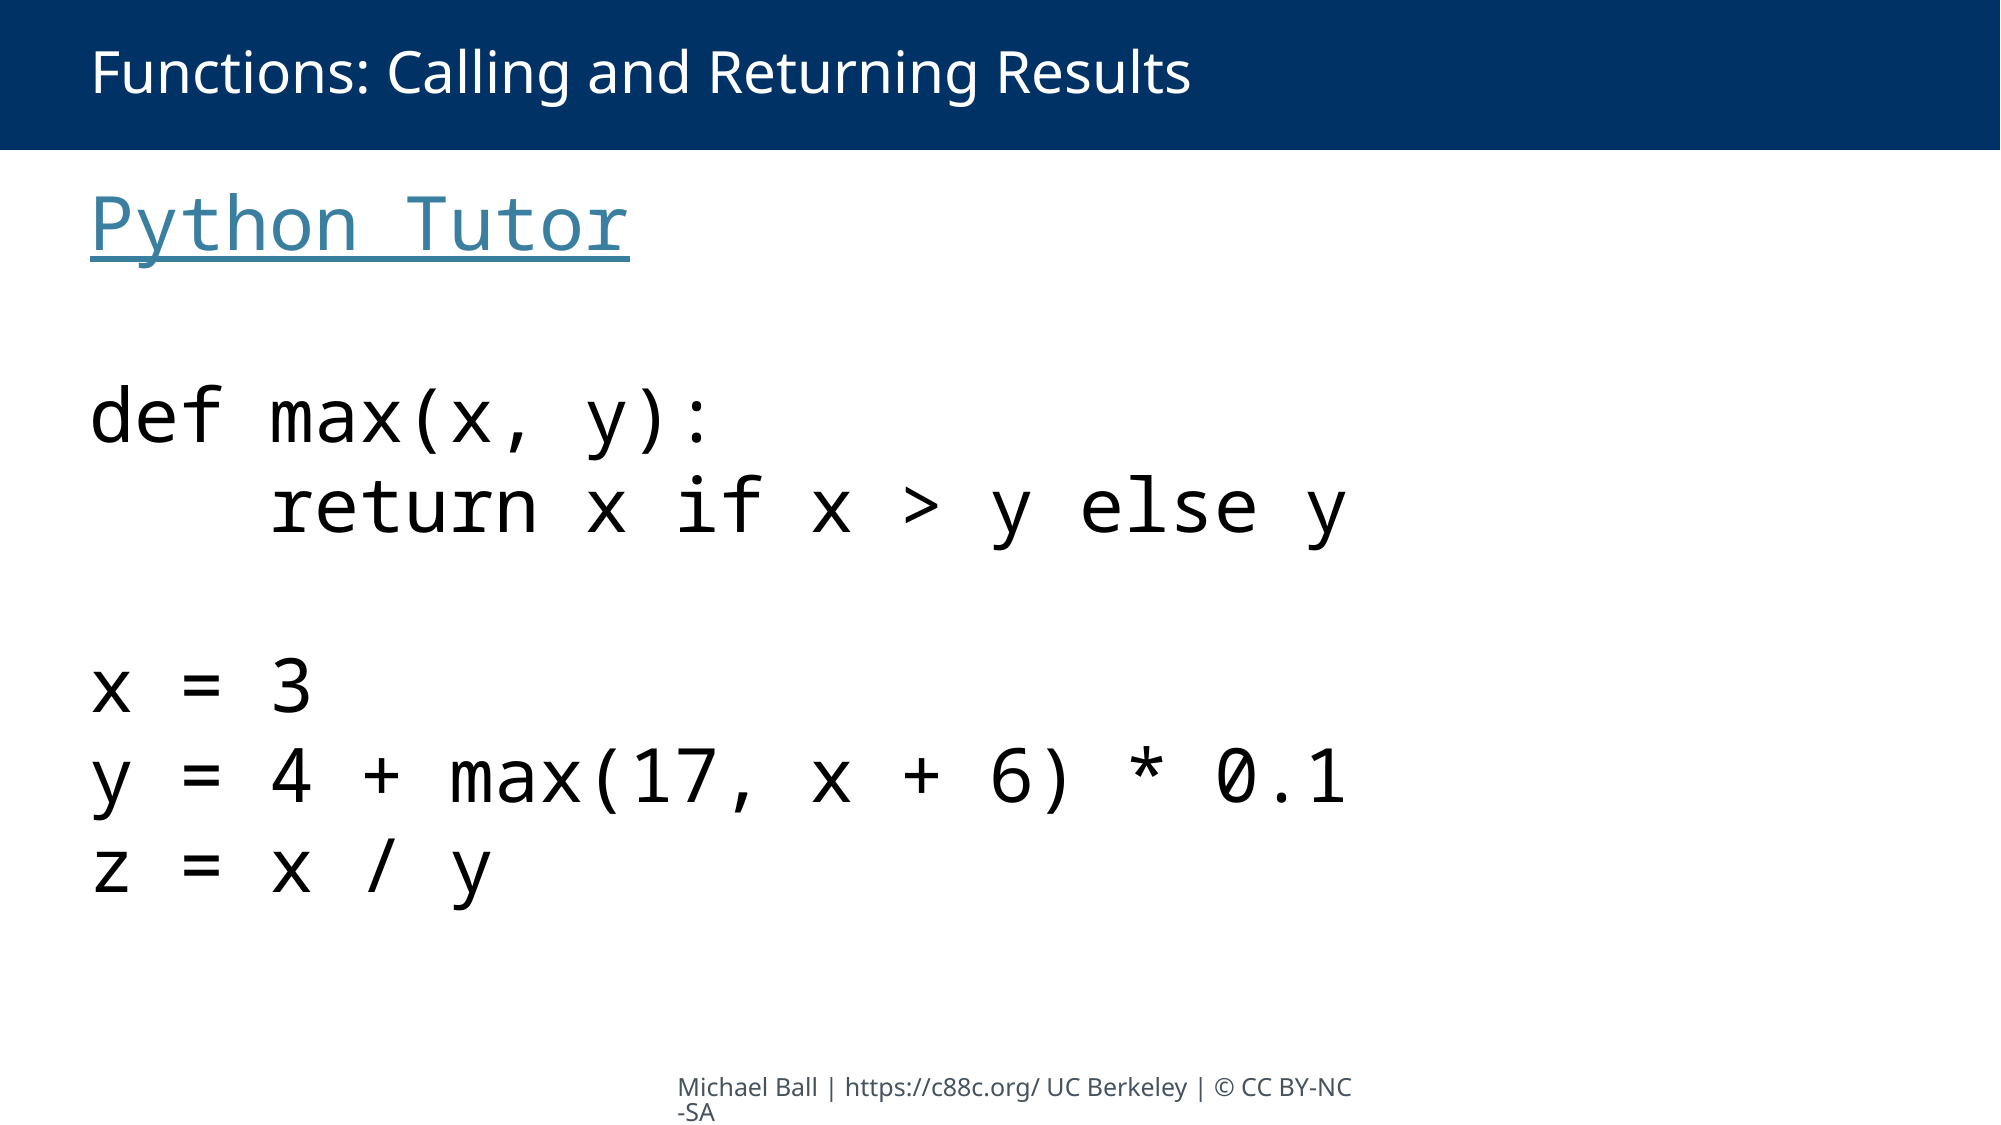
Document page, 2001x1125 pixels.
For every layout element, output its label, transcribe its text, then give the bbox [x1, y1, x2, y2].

title Functions: Calling and Returning Results [0, 0, 2000, 152]
text_box Python Tutor def max(x, y): return x if x > y else y x = 3 y = 4 + max(17, x + 6) * 0.1 z = x / y [75, 168, 2000, 916]
footer Michael Ball | https://c88c.org/ UC Berkeley | © CC BY-NC-SA [662, 1066, 1376, 1112]
